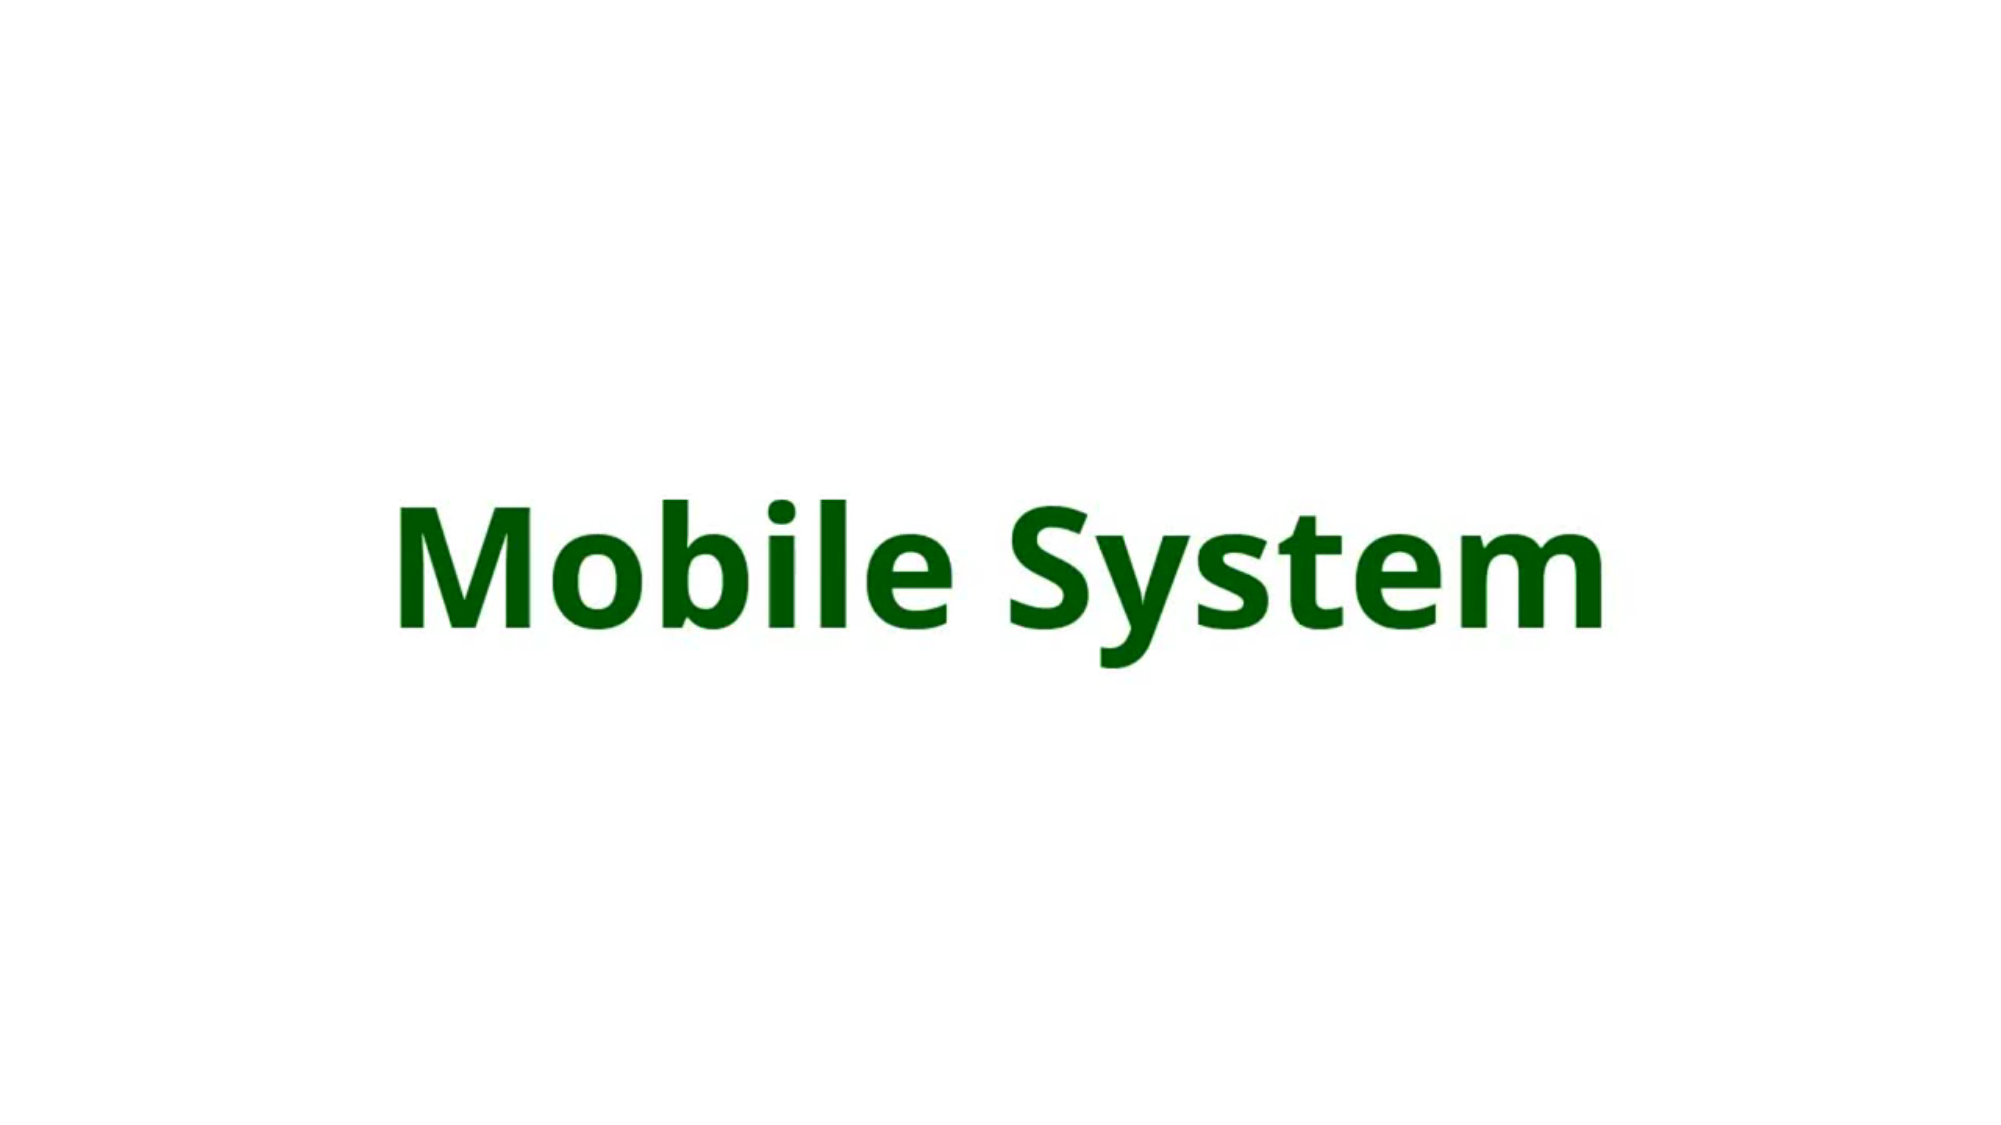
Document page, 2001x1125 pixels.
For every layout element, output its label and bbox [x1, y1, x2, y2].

text_box [0, 0, 2000, 1125]
